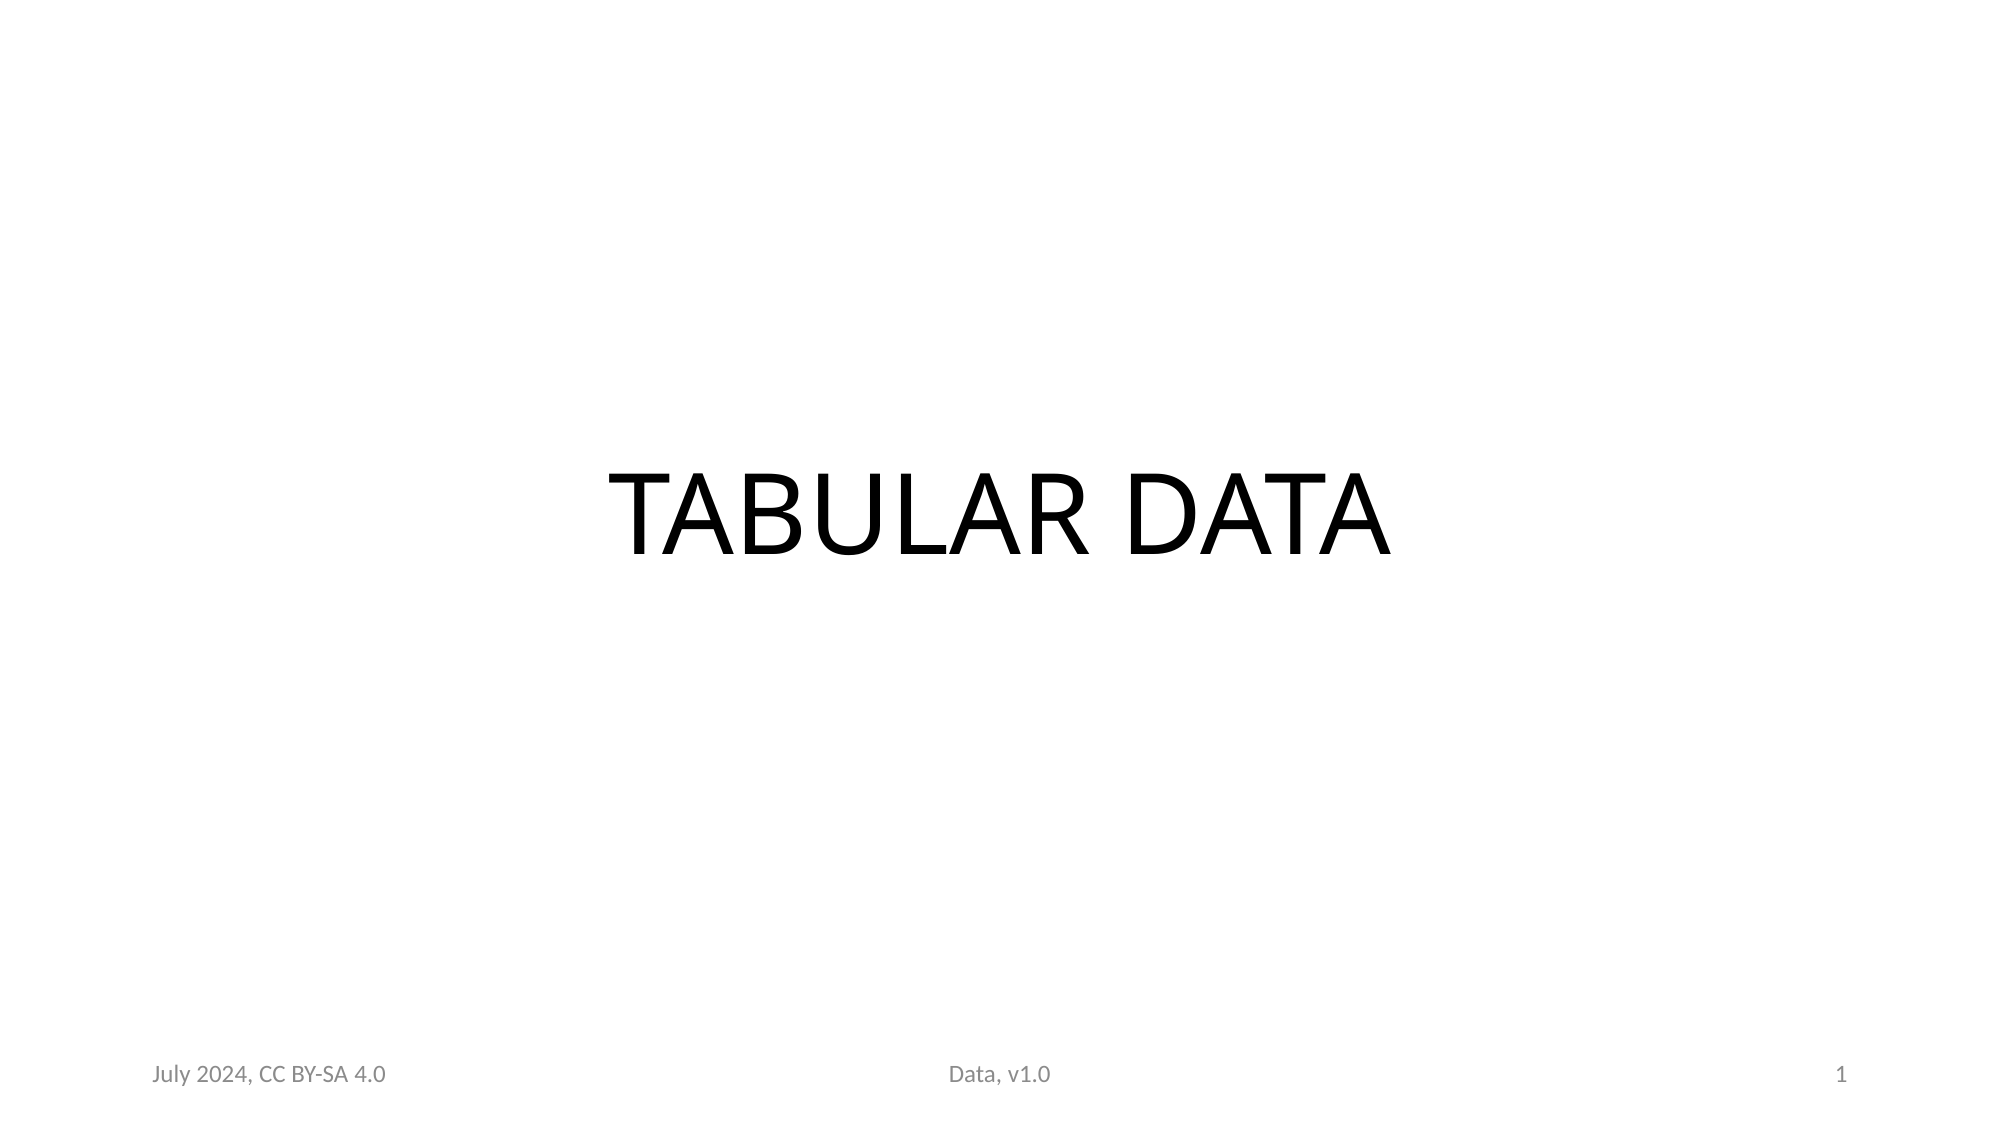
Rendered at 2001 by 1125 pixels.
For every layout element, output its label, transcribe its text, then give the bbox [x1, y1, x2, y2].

slide_number 1 [1412, 1042, 1863, 1103]
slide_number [137, 1042, 588, 1103]
footer Data, v1.0 [662, 1042, 1338, 1103]
title TABULAR DATA [137, 444, 1863, 593]
